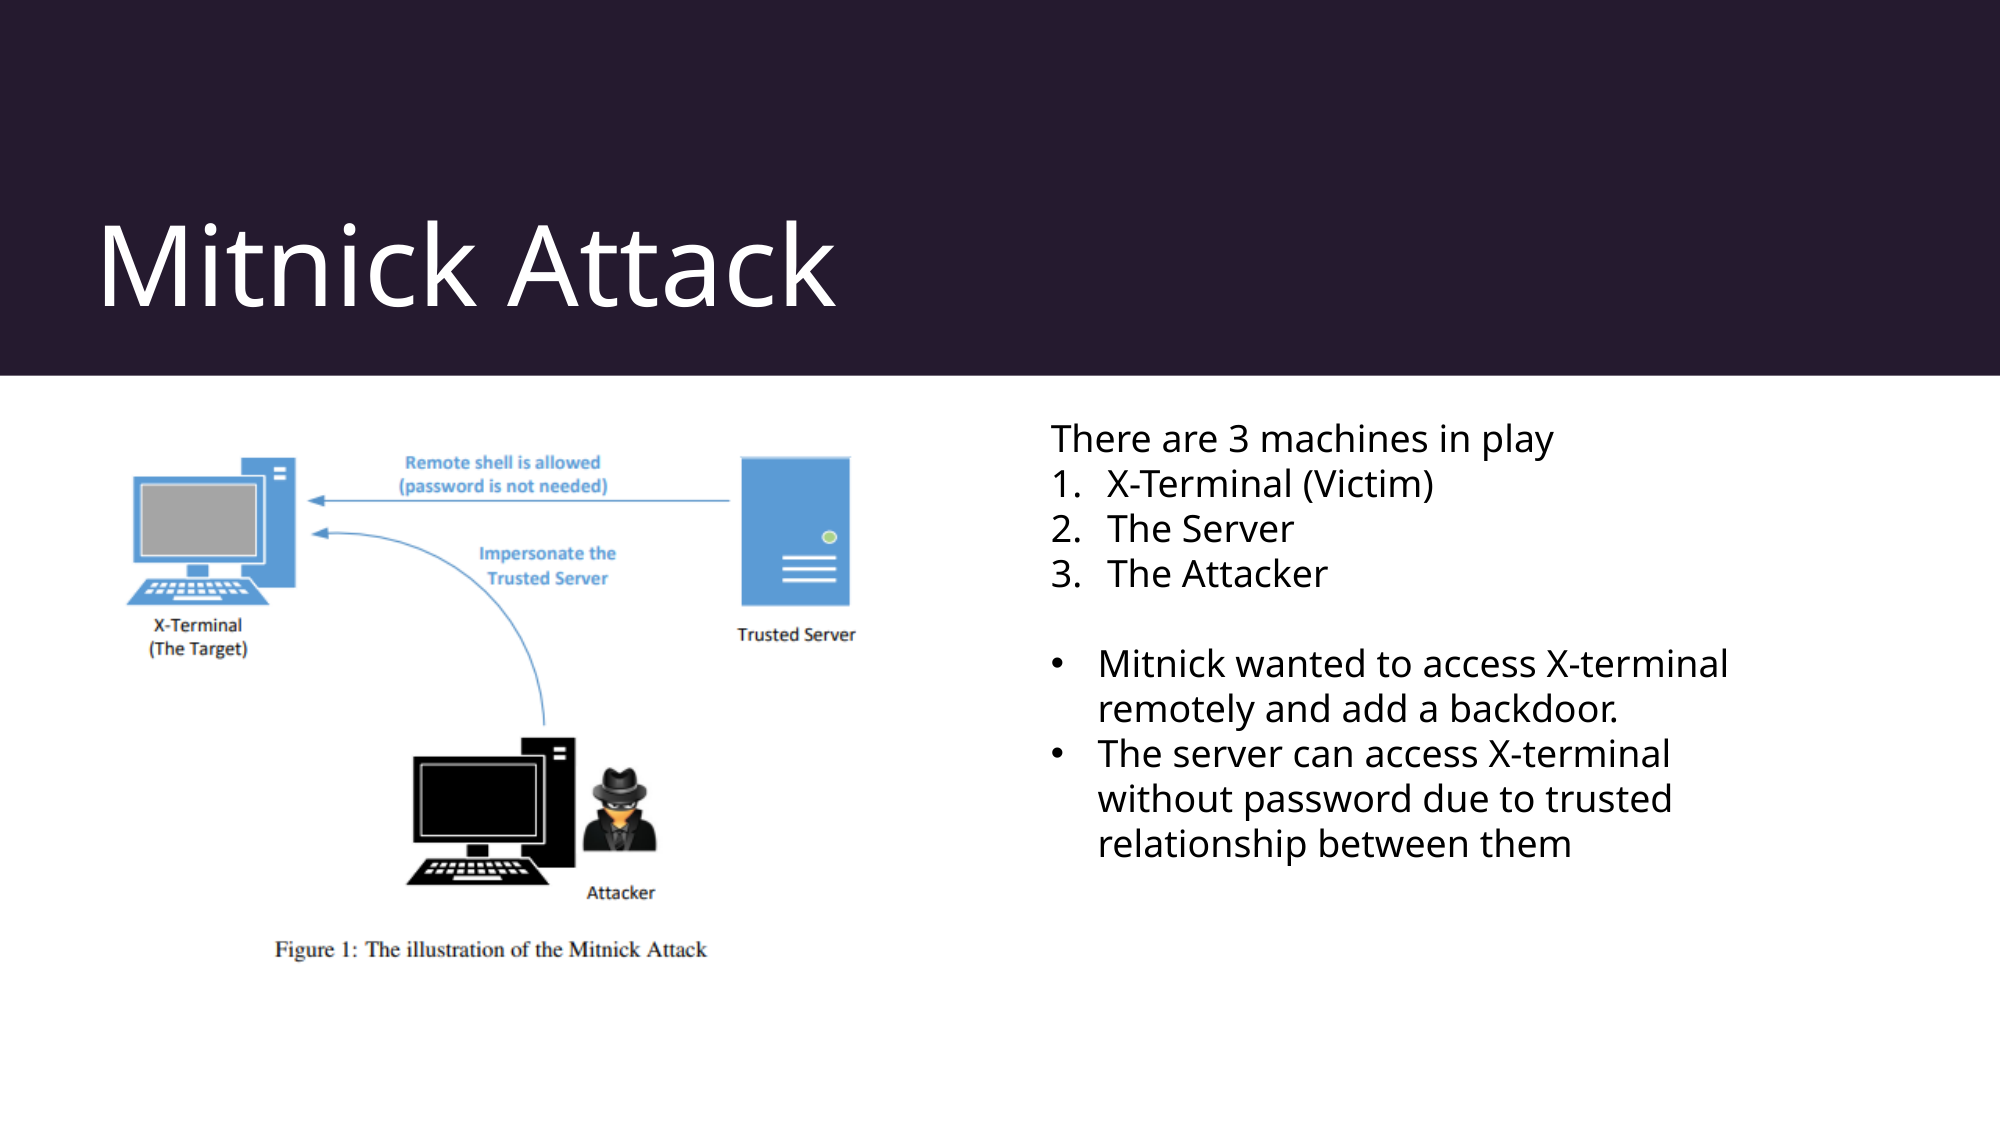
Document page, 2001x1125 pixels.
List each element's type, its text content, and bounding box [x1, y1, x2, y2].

text_box There are 3 machines in play X-Terminal (Victim) The Server The Attacker Mitnick wanted to access X-terminal remotely and add a backdoor. The server can access X-terminal without password due to trusted relationship between them [1035, 407, 1804, 918]
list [0, 408, 1011, 979]
title Mitnick Attack [79, 59, 1863, 337]
